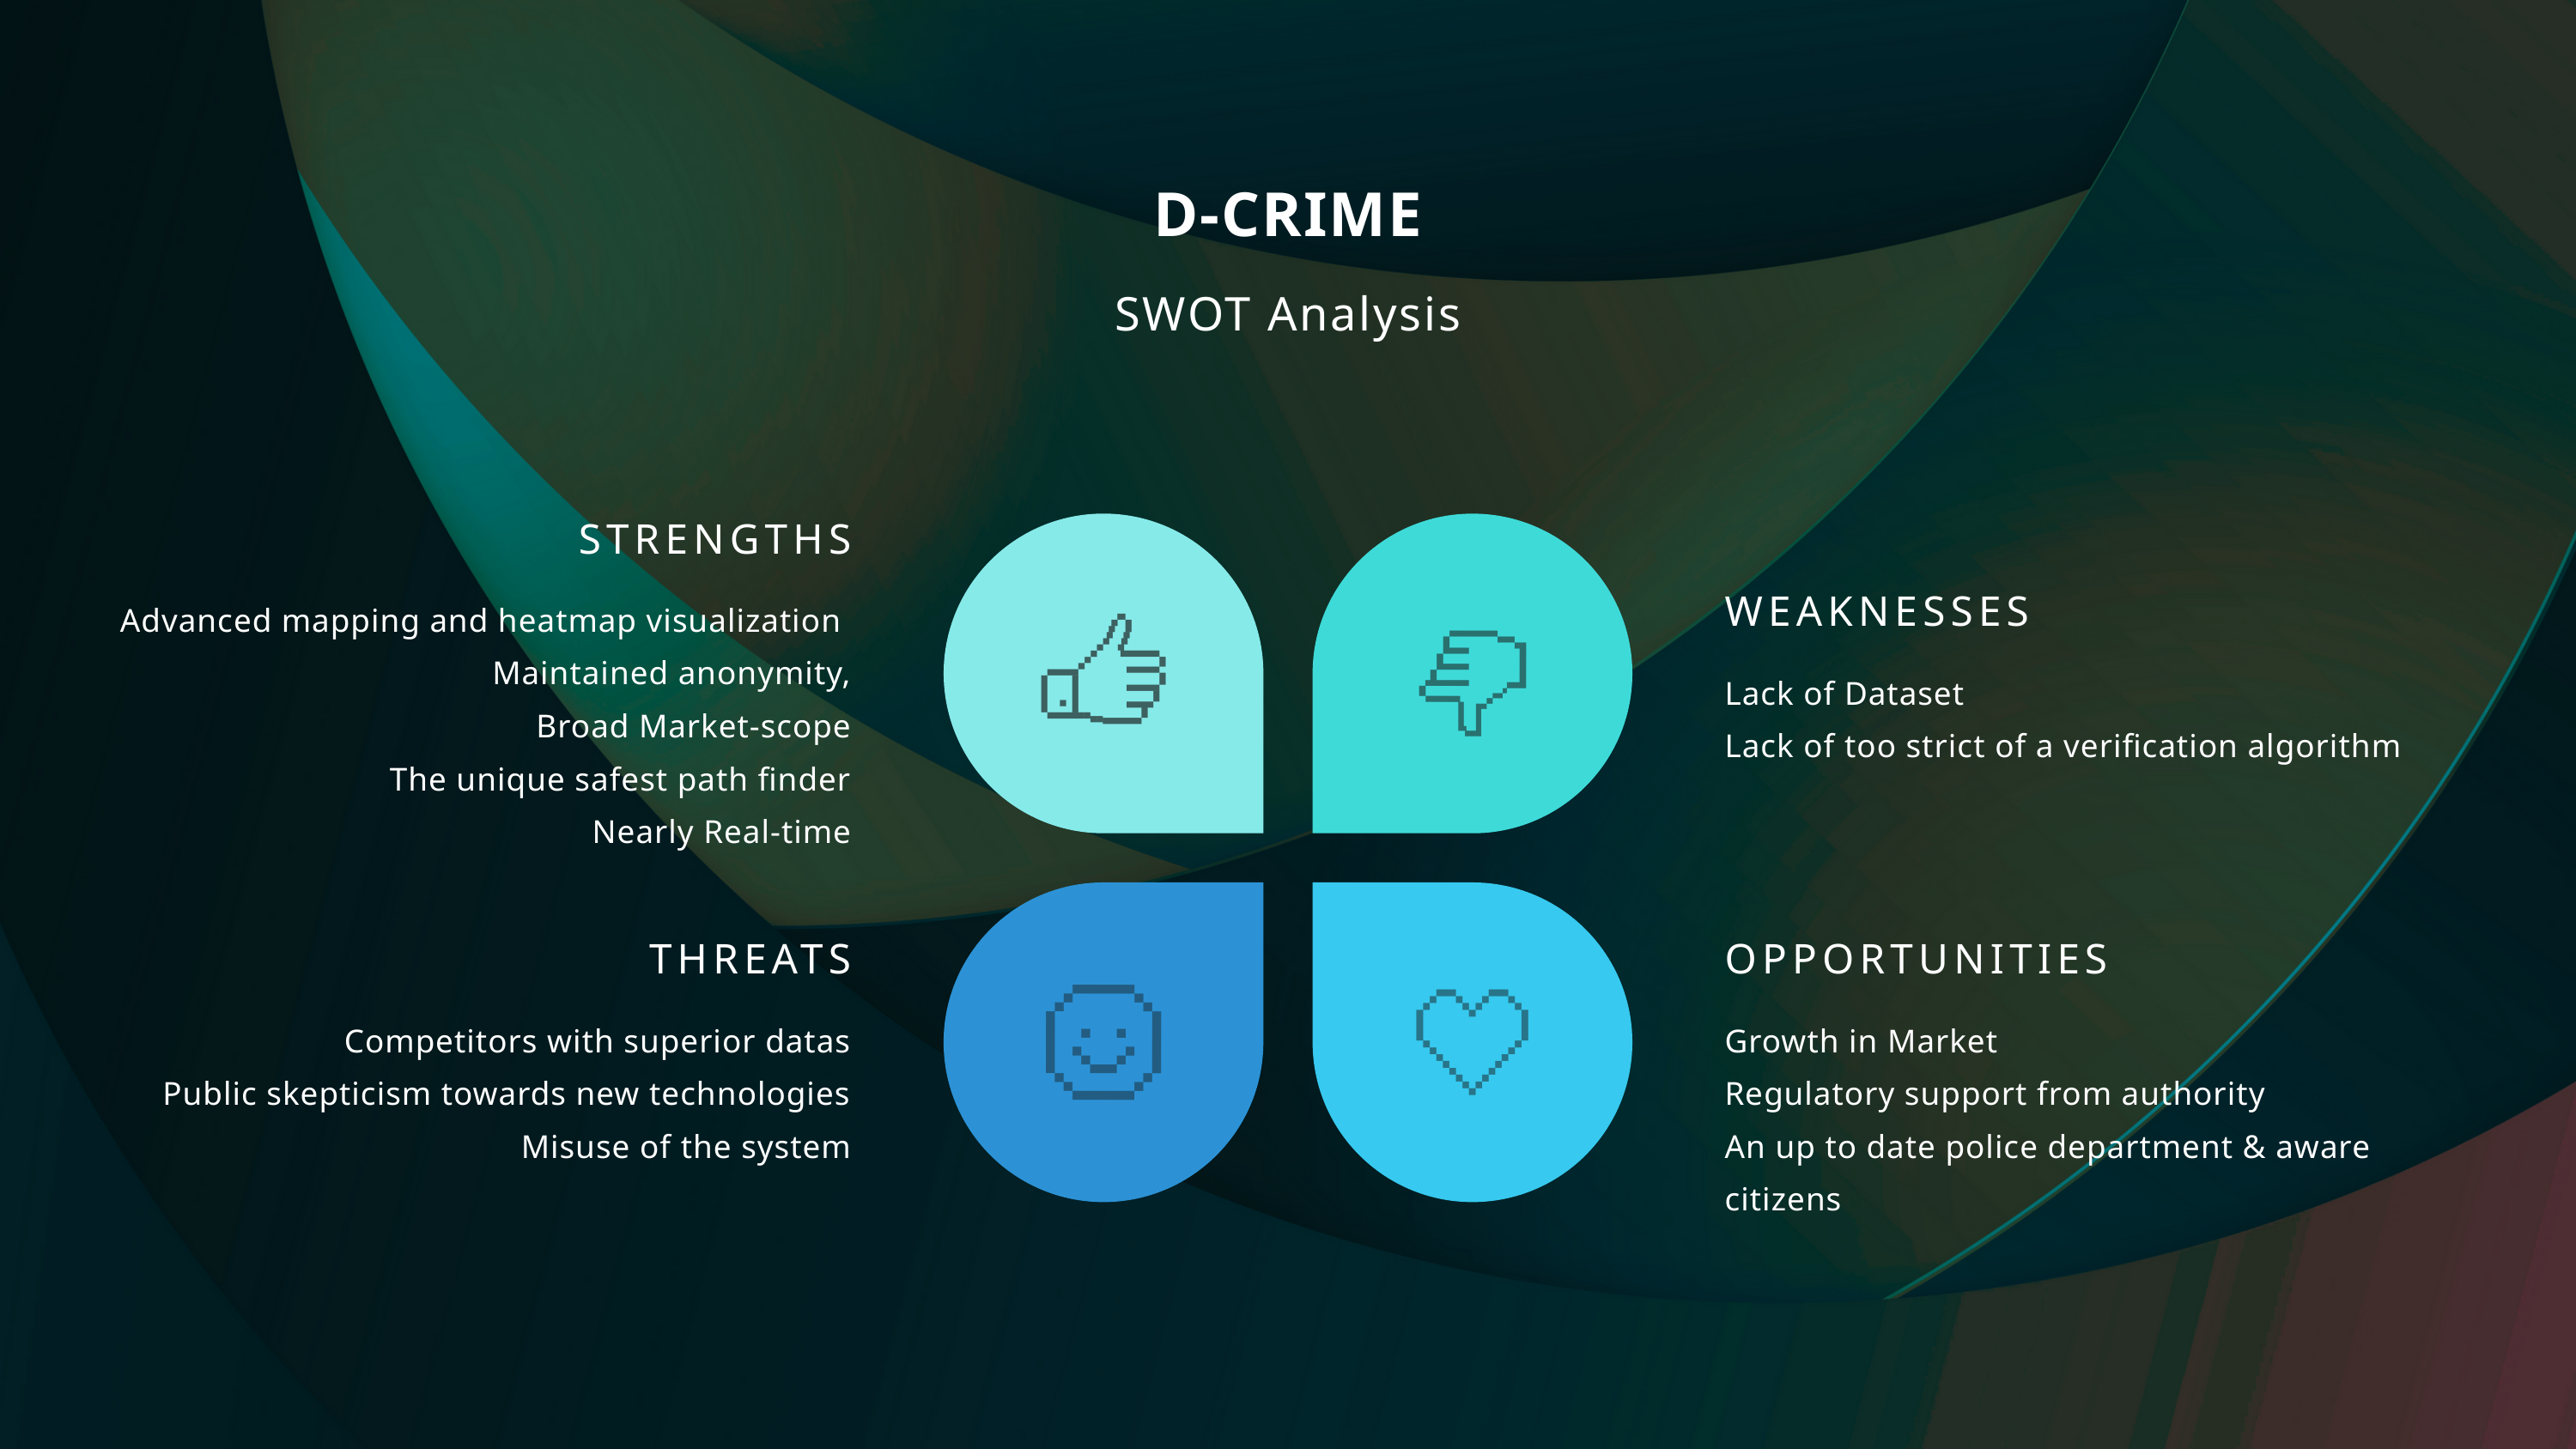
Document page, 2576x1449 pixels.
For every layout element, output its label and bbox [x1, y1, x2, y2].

text_box [1724, 930, 2479, 1155]
text_box [97, 930, 852, 1155]
text_box [943, 513, 1264, 834]
text_box [638, 173, 1938, 336]
text_box [0, 0, 2576, 1449]
text_box [943, 882, 1264, 1203]
text_box [97, 509, 852, 838]
text_box [1724, 582, 2479, 755]
text_box [1312, 882, 1633, 1203]
text_box [1312, 513, 1633, 834]
